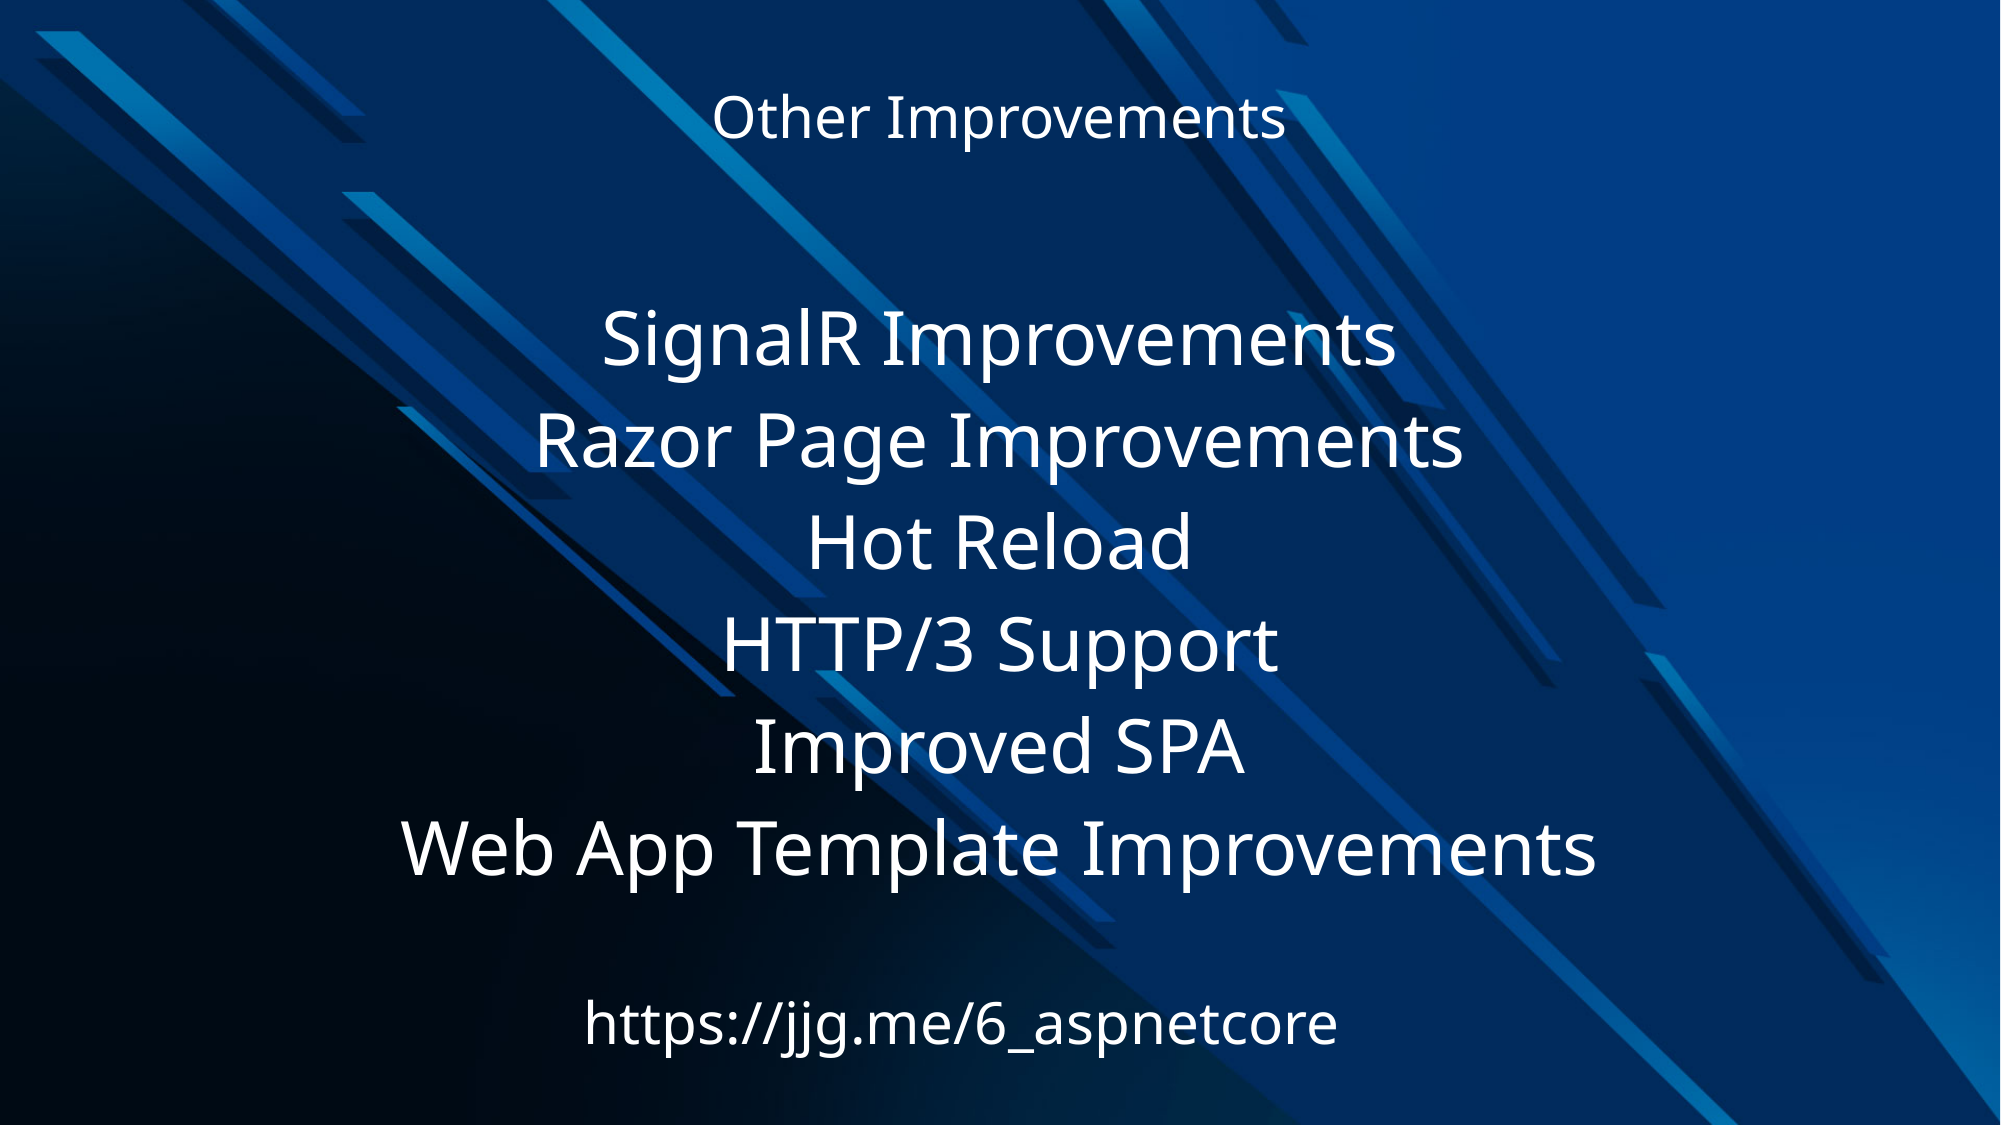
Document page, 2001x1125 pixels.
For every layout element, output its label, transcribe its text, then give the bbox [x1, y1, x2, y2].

list SignalR Improvements Razor Page Improvements Hot Reload HTTP/3 Support Improved SPA Web App Template Improvements [137, 179, 1863, 1014]
text_box https://jjg.me/6_aspnetcore [569, 979, 1431, 1064]
title Other Improvements [137, 59, 1863, 179]
picture [0, 0, 2001, 1125]
